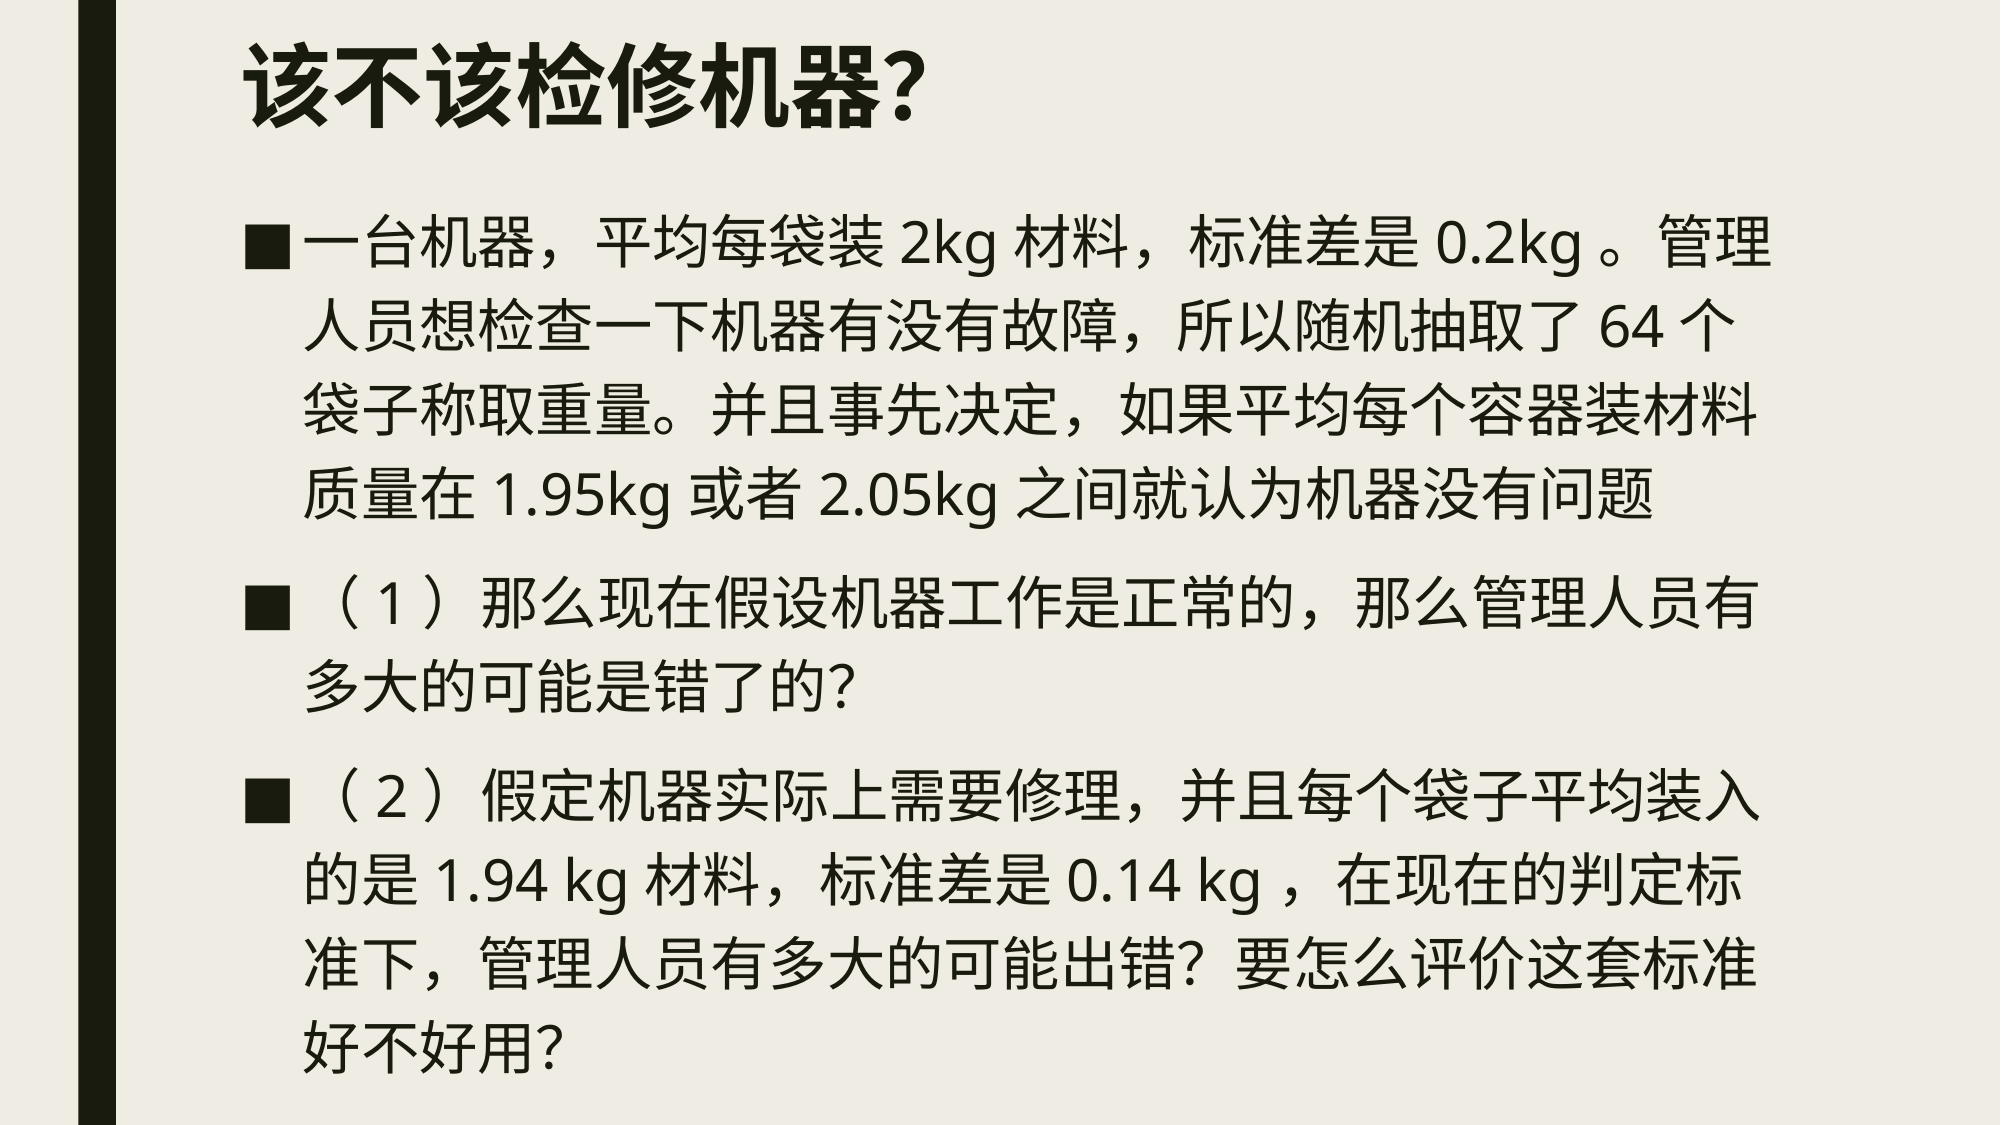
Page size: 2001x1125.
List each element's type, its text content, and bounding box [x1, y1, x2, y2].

list 一台机器，平均每袋装2kg材料，标准差是0.2kg。管理人员想检查一下机器有没有故障，所以随机抽取了64个袋子称取重量。并且事先决定，如果平均每个容器装材料质量在1.95kg或者2.05kg之间就认为机器没有问题 （1）那么现在假设机器工作是正常的，那么管理人员有多大的可能是错了的？ （2）假定机器实际上需要修理，并且每个袋子平均装入的是1.94 kg材料，标准差是0.14 kg，在现在的判定标准下，管理人员有多大的可能出错？要怎么评价这套标准好不好用？ [225, 183, 1800, 883]
title 该不该检修机器？ [225, 35, 1800, 183]
